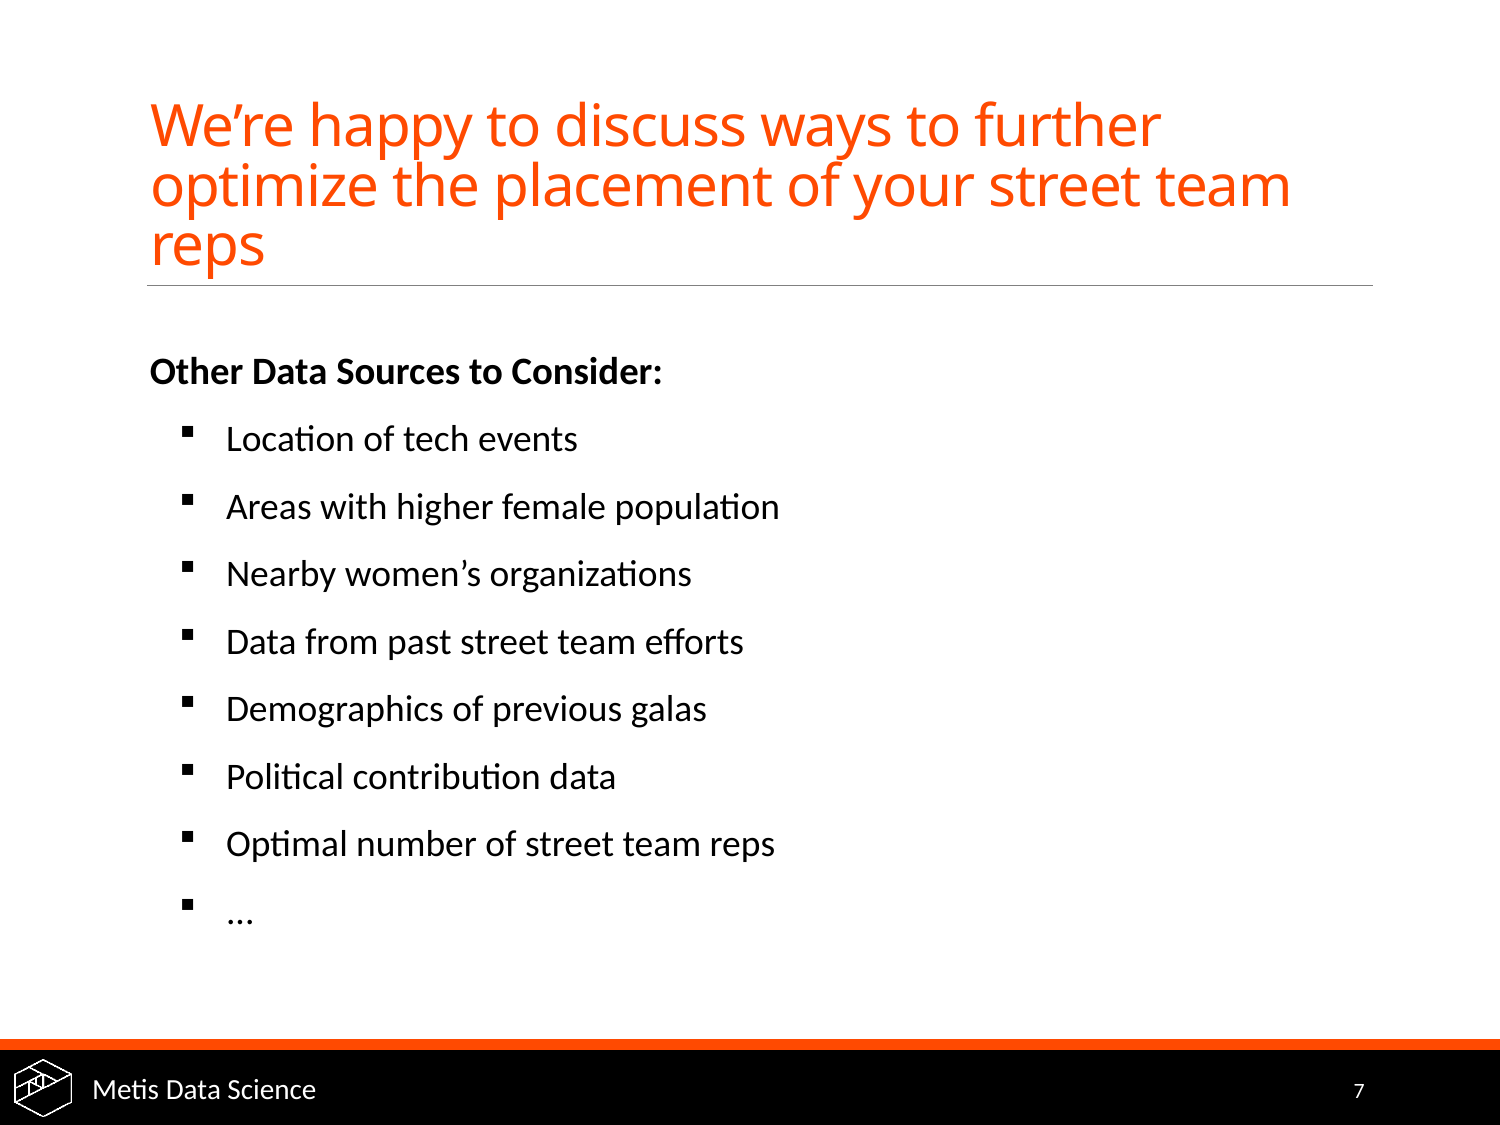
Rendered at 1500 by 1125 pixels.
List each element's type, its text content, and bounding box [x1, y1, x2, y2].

title We’re happy to discuss ways to further optimize the placement of your street team reps [135, 47, 1373, 285]
text_box Other Data Sources to Consider: Location of tech events Areas with higher female population Nearby women’s organizations Data from past street team efforts Demographics of previous galas Political contribution data Optimal number of street team reps ... [135, 314, 1166, 940]
slide_number 7 [1218, 1059, 1380, 1120]
